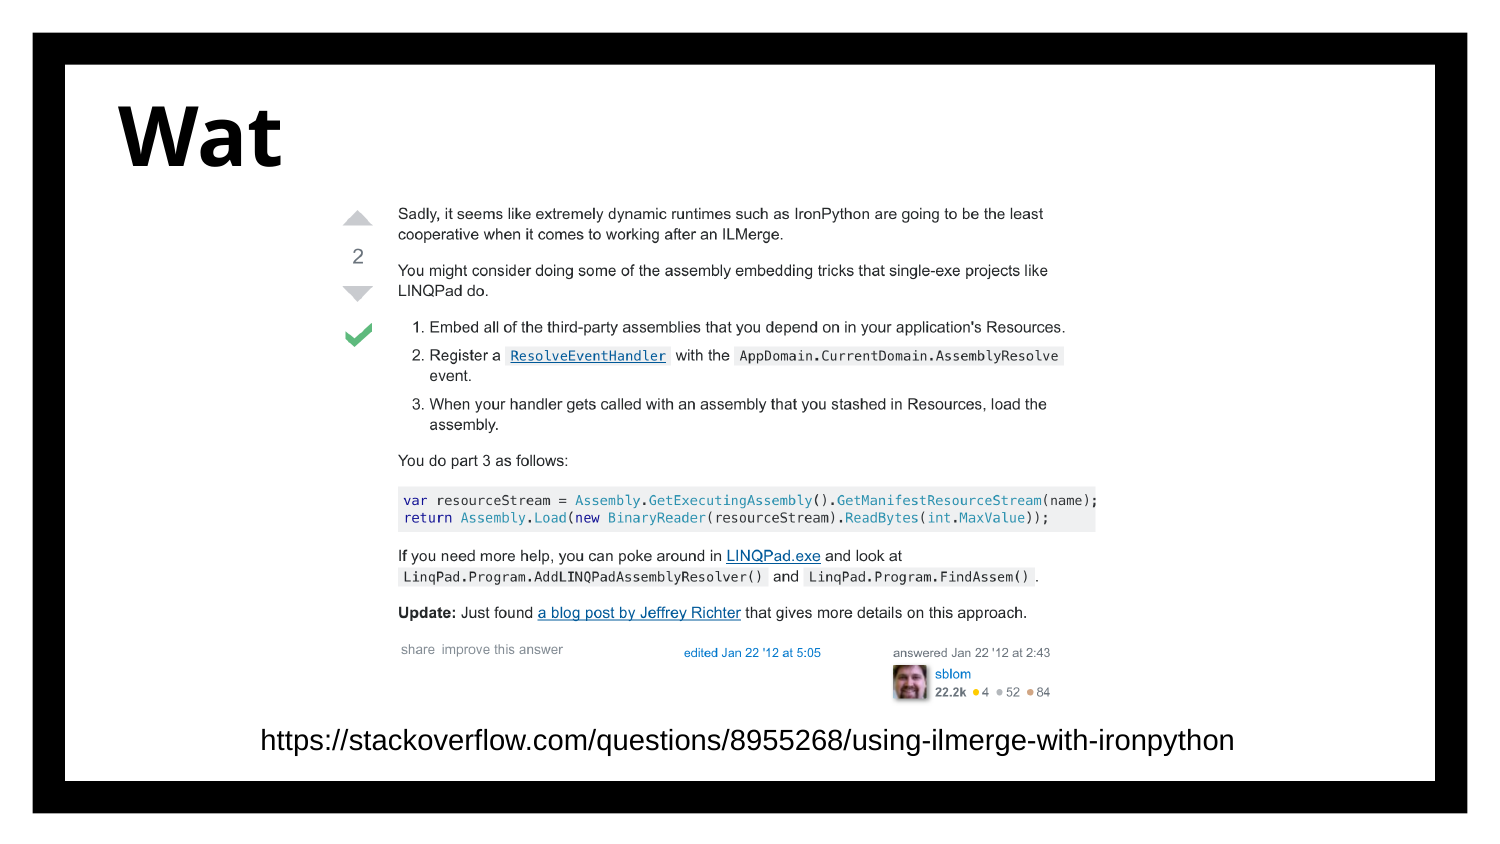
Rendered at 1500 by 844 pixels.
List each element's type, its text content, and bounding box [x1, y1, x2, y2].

picture [327, 188, 1106, 715]
text_box https://stackoverflow.com/questions/8955268/using-ilmerge-with-ironpython [245, 714, 1275, 764]
title Wat [103, 84, 916, 199]
